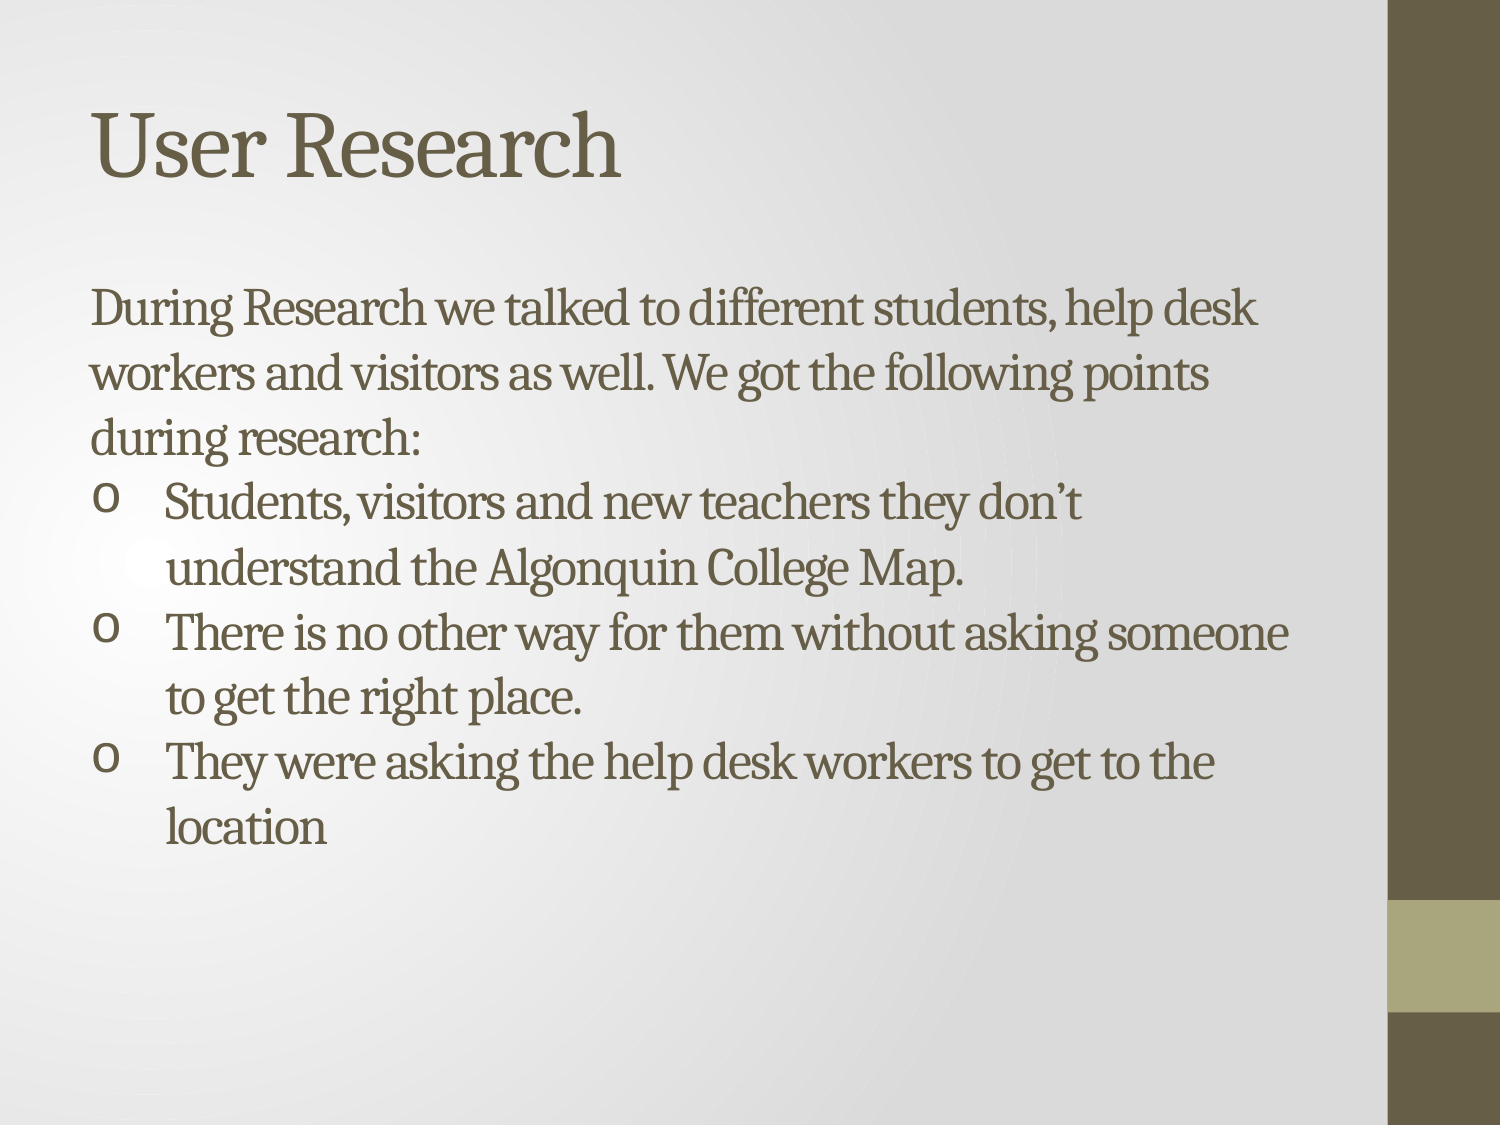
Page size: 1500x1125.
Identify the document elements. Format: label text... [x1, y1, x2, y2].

text_box During Research we talked to different students, help desk workers and visitors as well. We got the following points during research: Students, visitors and new teachers they don’t understand the Algonquin College Map. There is no other way for them without asking someone to get the right place. They were asking the help desk workers to get to the location [75, 195, 1325, 1062]
title User Research [75, 45, 1325, 195]
